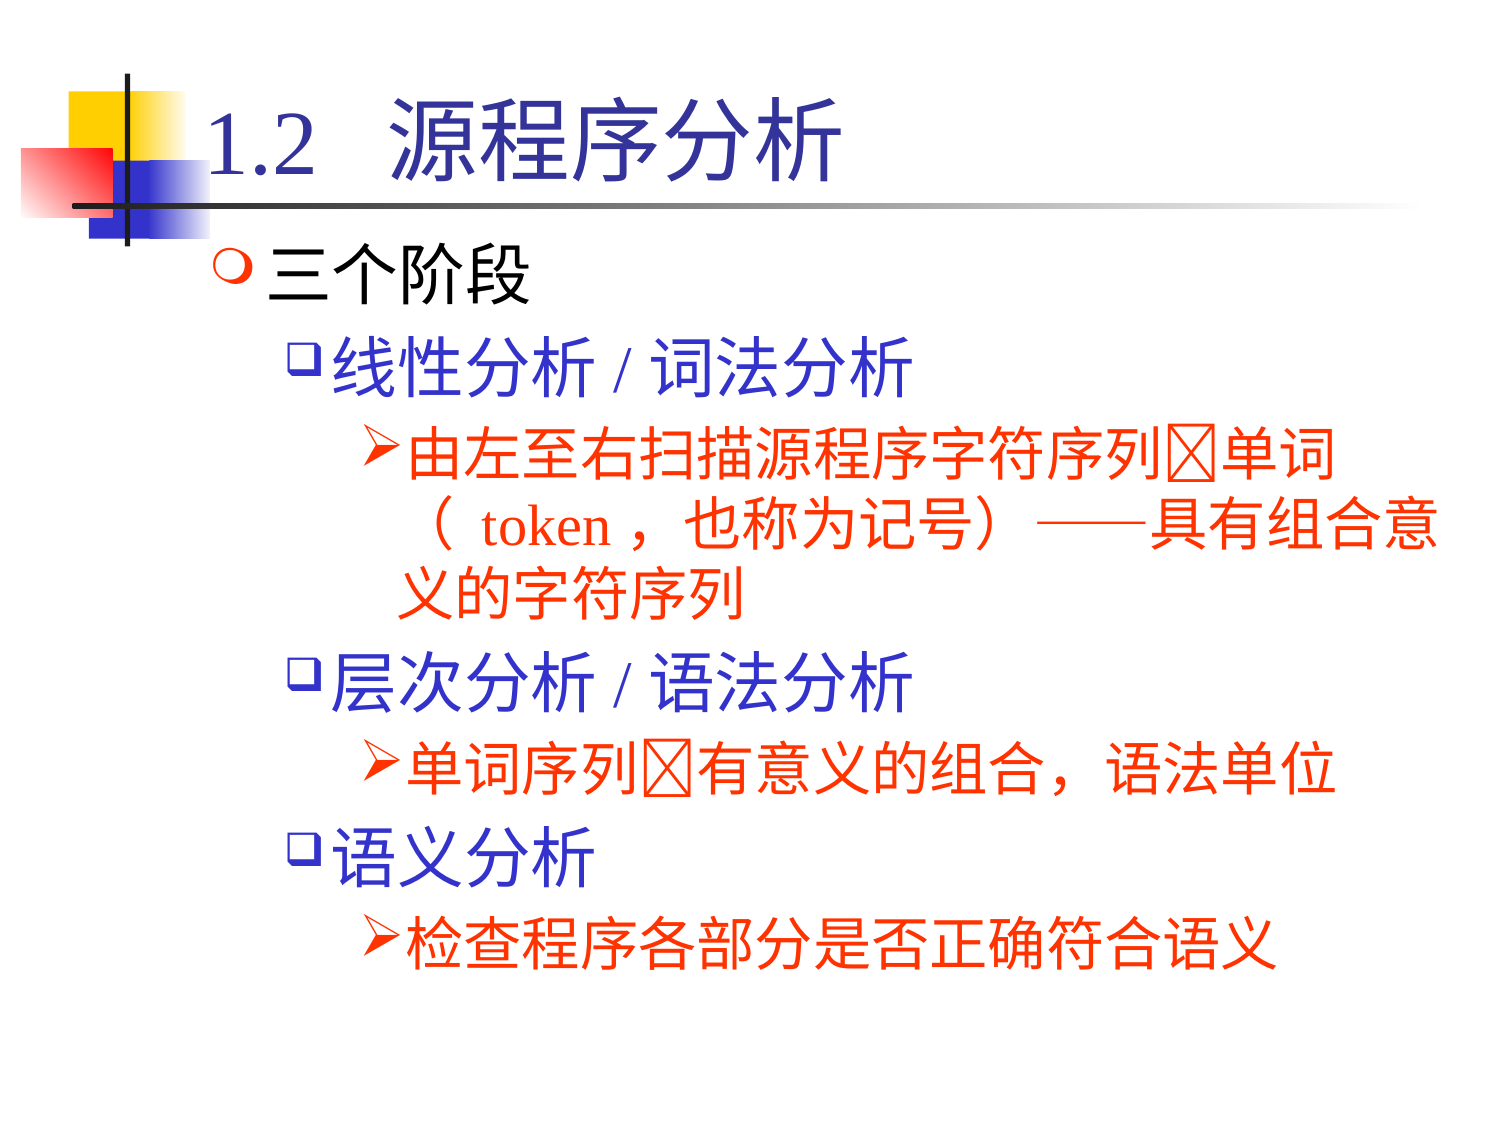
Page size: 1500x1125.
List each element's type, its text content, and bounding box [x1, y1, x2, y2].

list 三个阶段 线性分析/词法分析 由左至右扫描源程序字符序列单词（ token，也称为记号）——具有组合意义的字符序列 层次分析/语法分析 单词序列有意义的组合，语法单位 语义分析 检查程序各部分是否正确符合语义 [193, 224, 1469, 1088]
title 1.2 源程序分析 [188, 12, 1468, 200]
